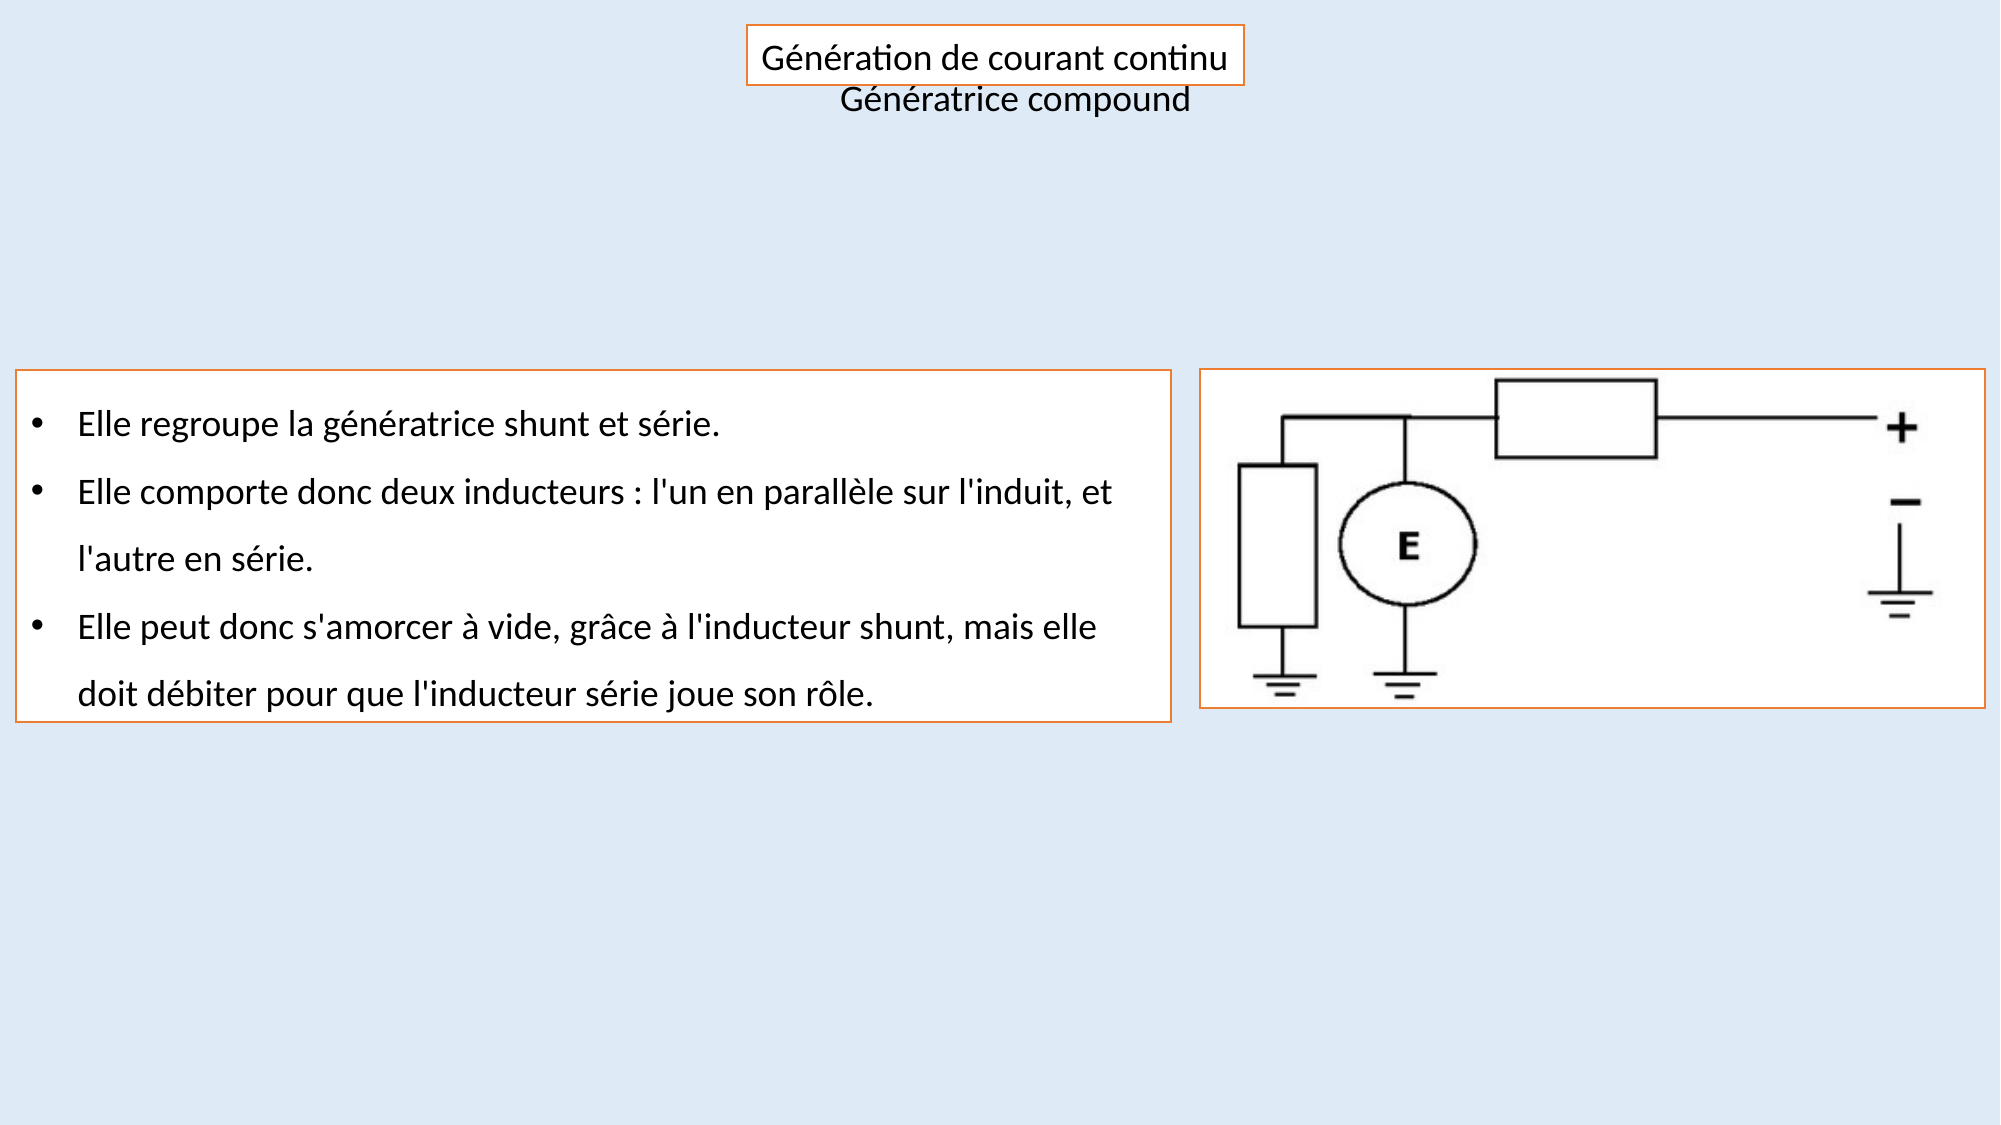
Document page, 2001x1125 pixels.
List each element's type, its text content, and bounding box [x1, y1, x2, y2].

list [1200, 369, 1985, 708]
text_box Elle regroupe la génératrice shunt et série. Elle comporte donc deux inducteurs : l'un en parallèle sur l'induit, et l'autre en série. Elle peut donc s'amorcer à vide, grâce à l'inducteur shunt, mais elle doit débiter pour que l'inducteur série joue son rôle. [15, 369, 1172, 723]
text_box Génératrice compound [825, 86, 1207, 126]
text_box Génération de courant continu [746, 24, 1245, 86]
